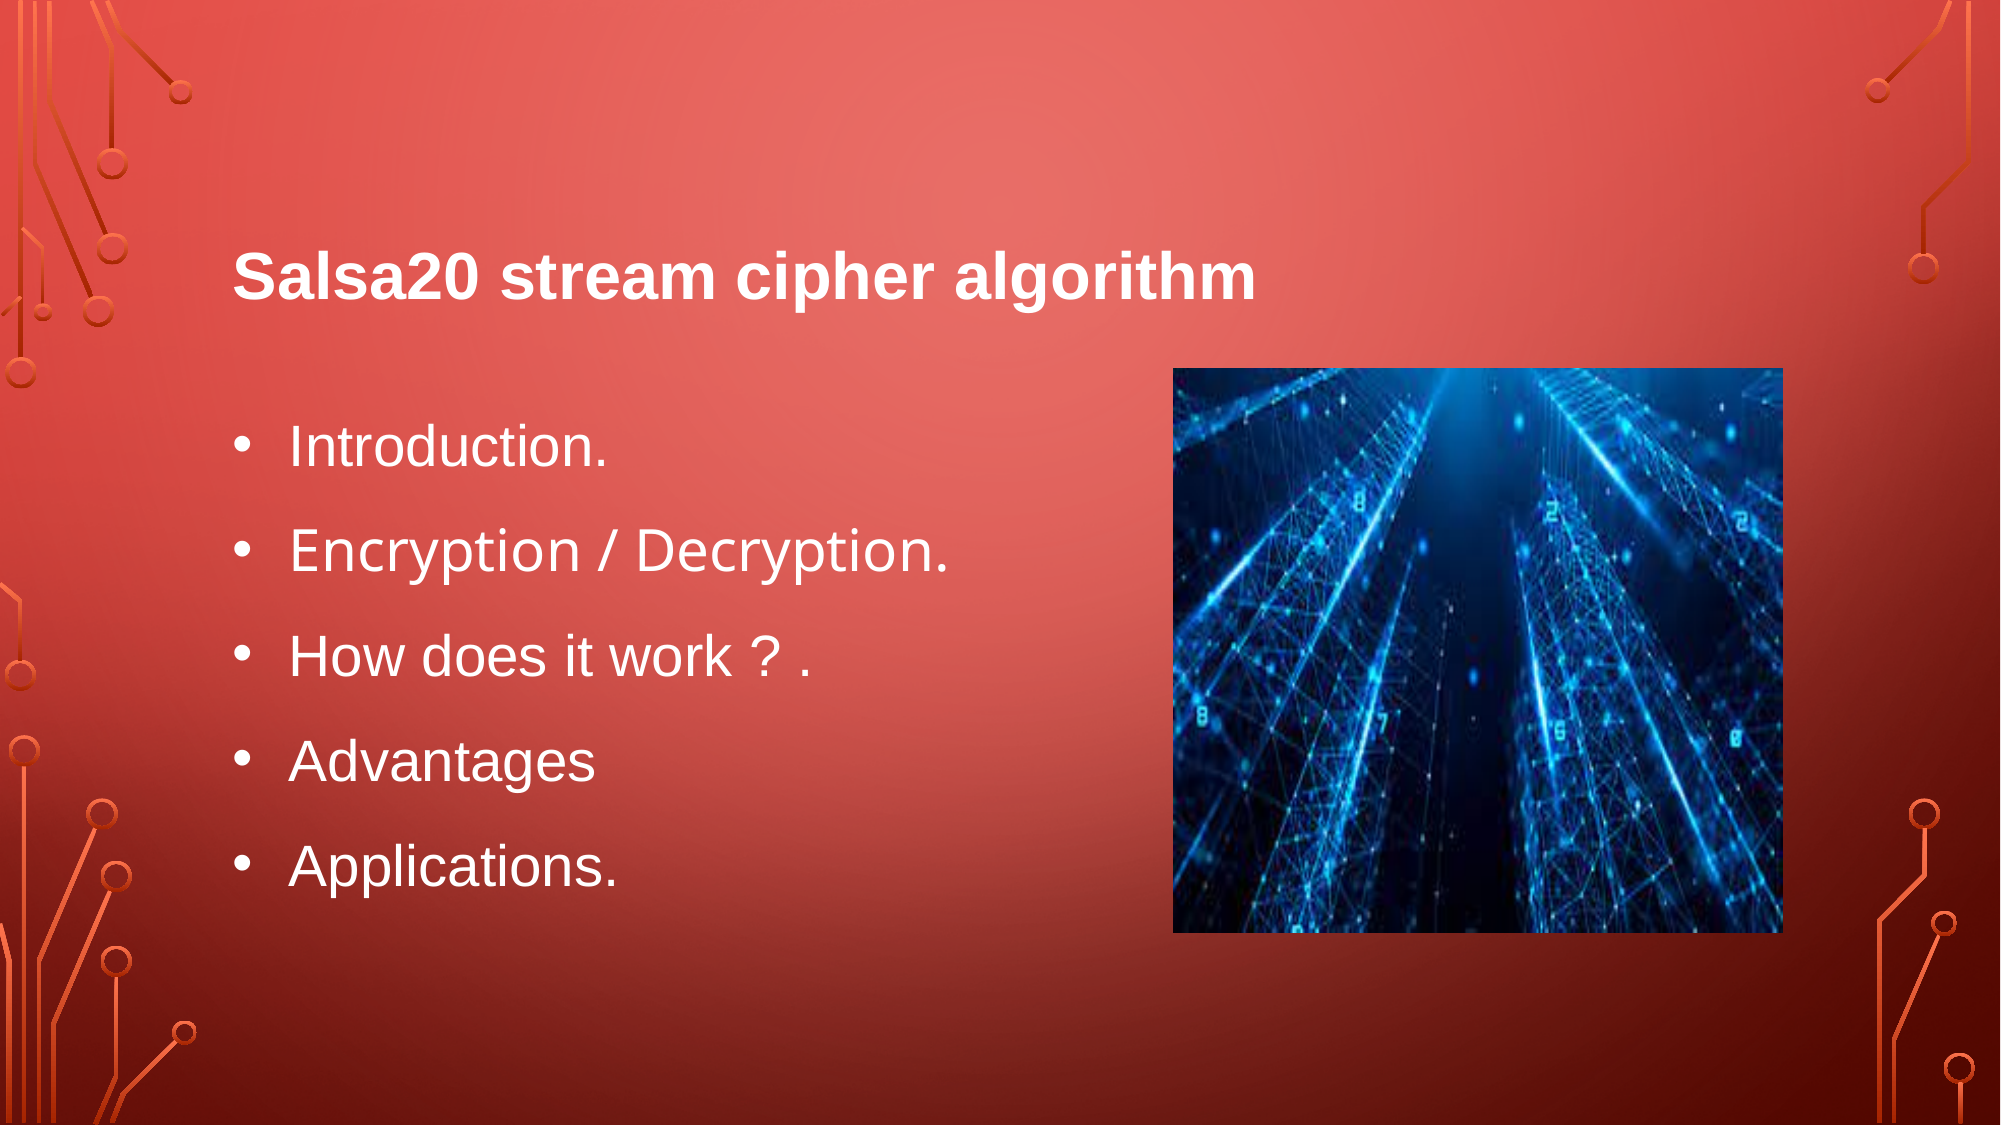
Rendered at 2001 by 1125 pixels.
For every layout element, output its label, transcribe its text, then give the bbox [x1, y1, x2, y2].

picture [1173, 367, 1783, 933]
text_box Salsa20 stream cipher algorithm Introduction. Encryption / Decryption. How does it work ? . Advantages Applications. [217, 225, 1518, 906]
